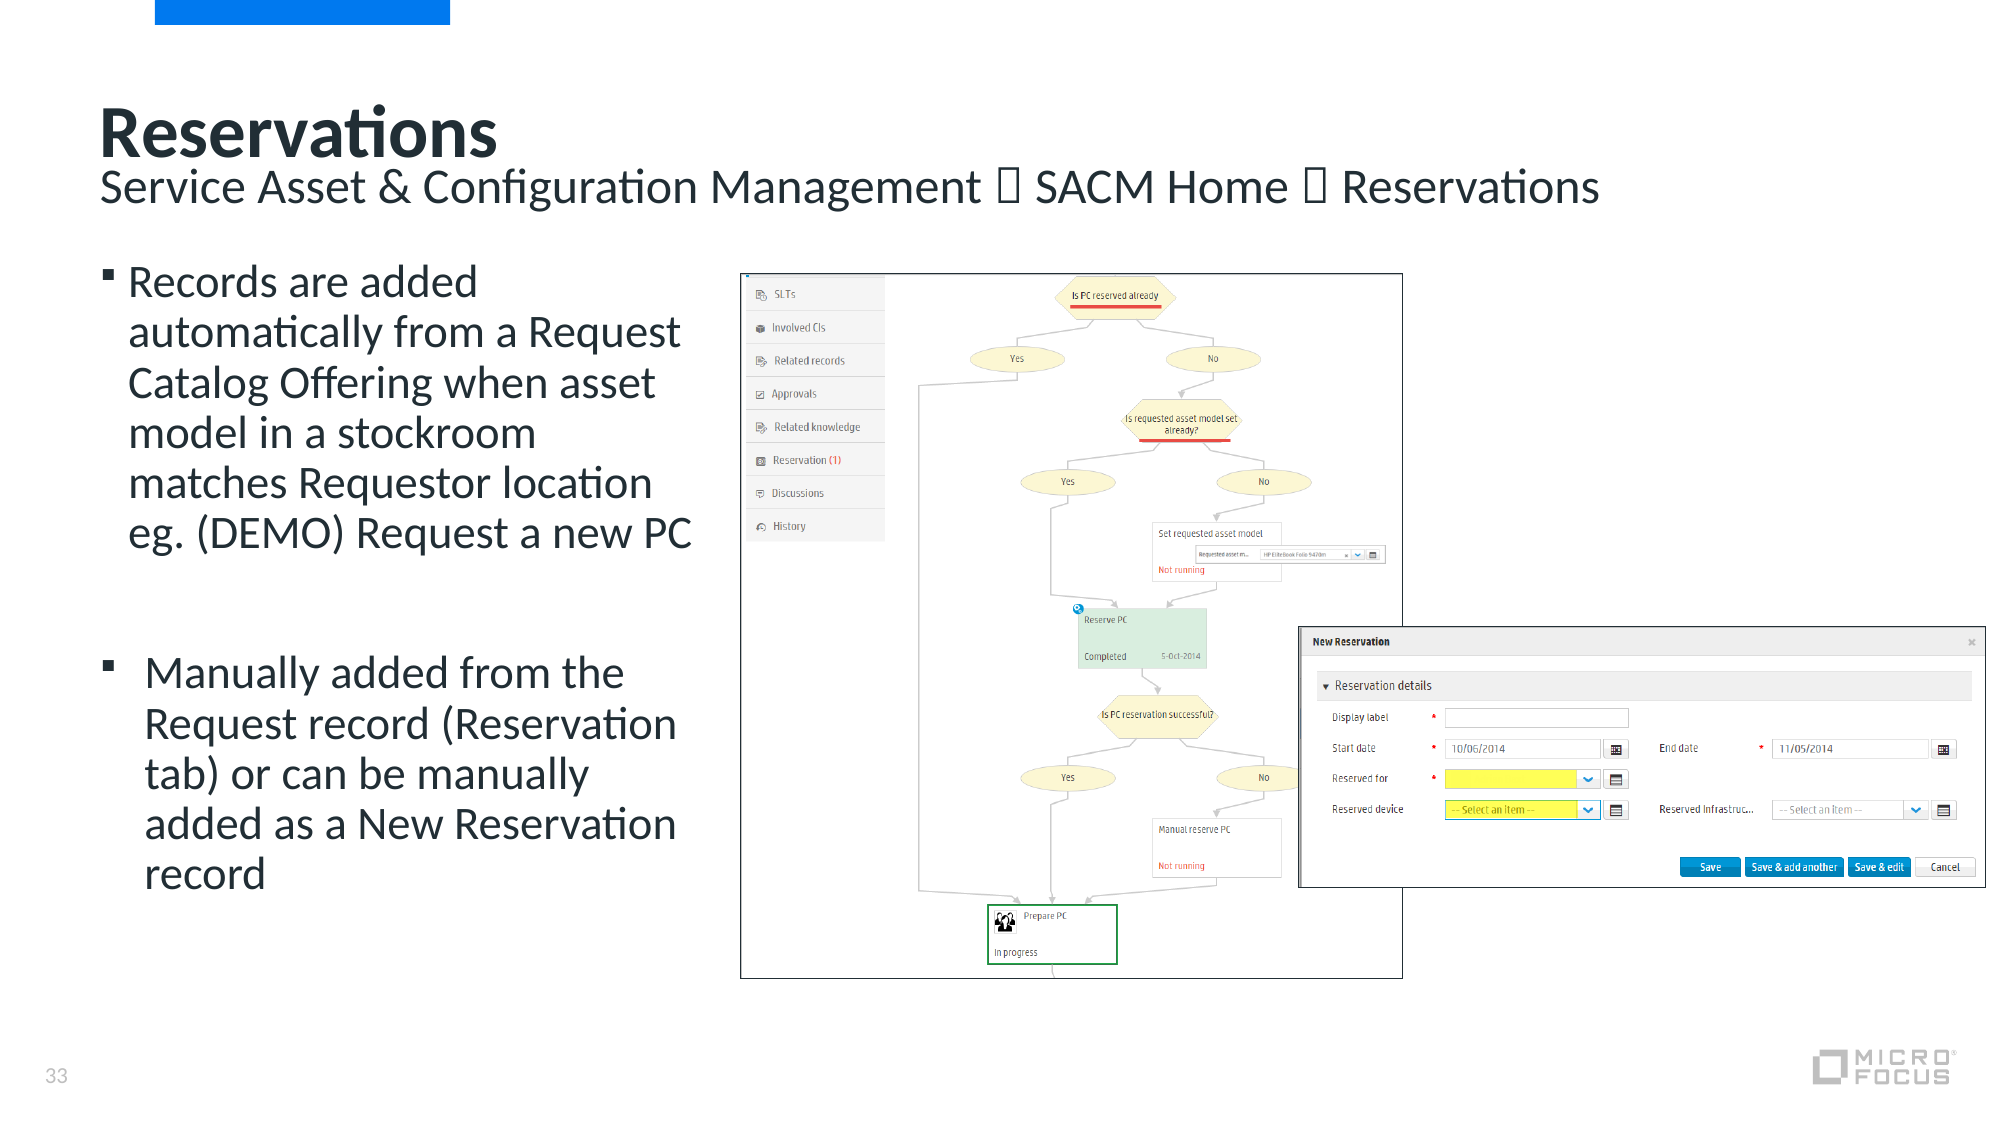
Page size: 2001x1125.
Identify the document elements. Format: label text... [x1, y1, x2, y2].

title Reservations [99, 85, 1900, 153]
list Service Asset & Configuration Management  SACM Home  Reservations [99, 153, 1900, 216]
list Records are added automatically from a Request Catalog Offering when asset model in a stockroom matches Requestor location eg. (DEMO) Request a new PC Manually added from the Request record (Reservation tab) or can be manually added as a New Reservation record [99, 249, 709, 1000]
picture [740, 273, 1986, 979]
slide_number 33 [30, 1051, 90, 1097]
